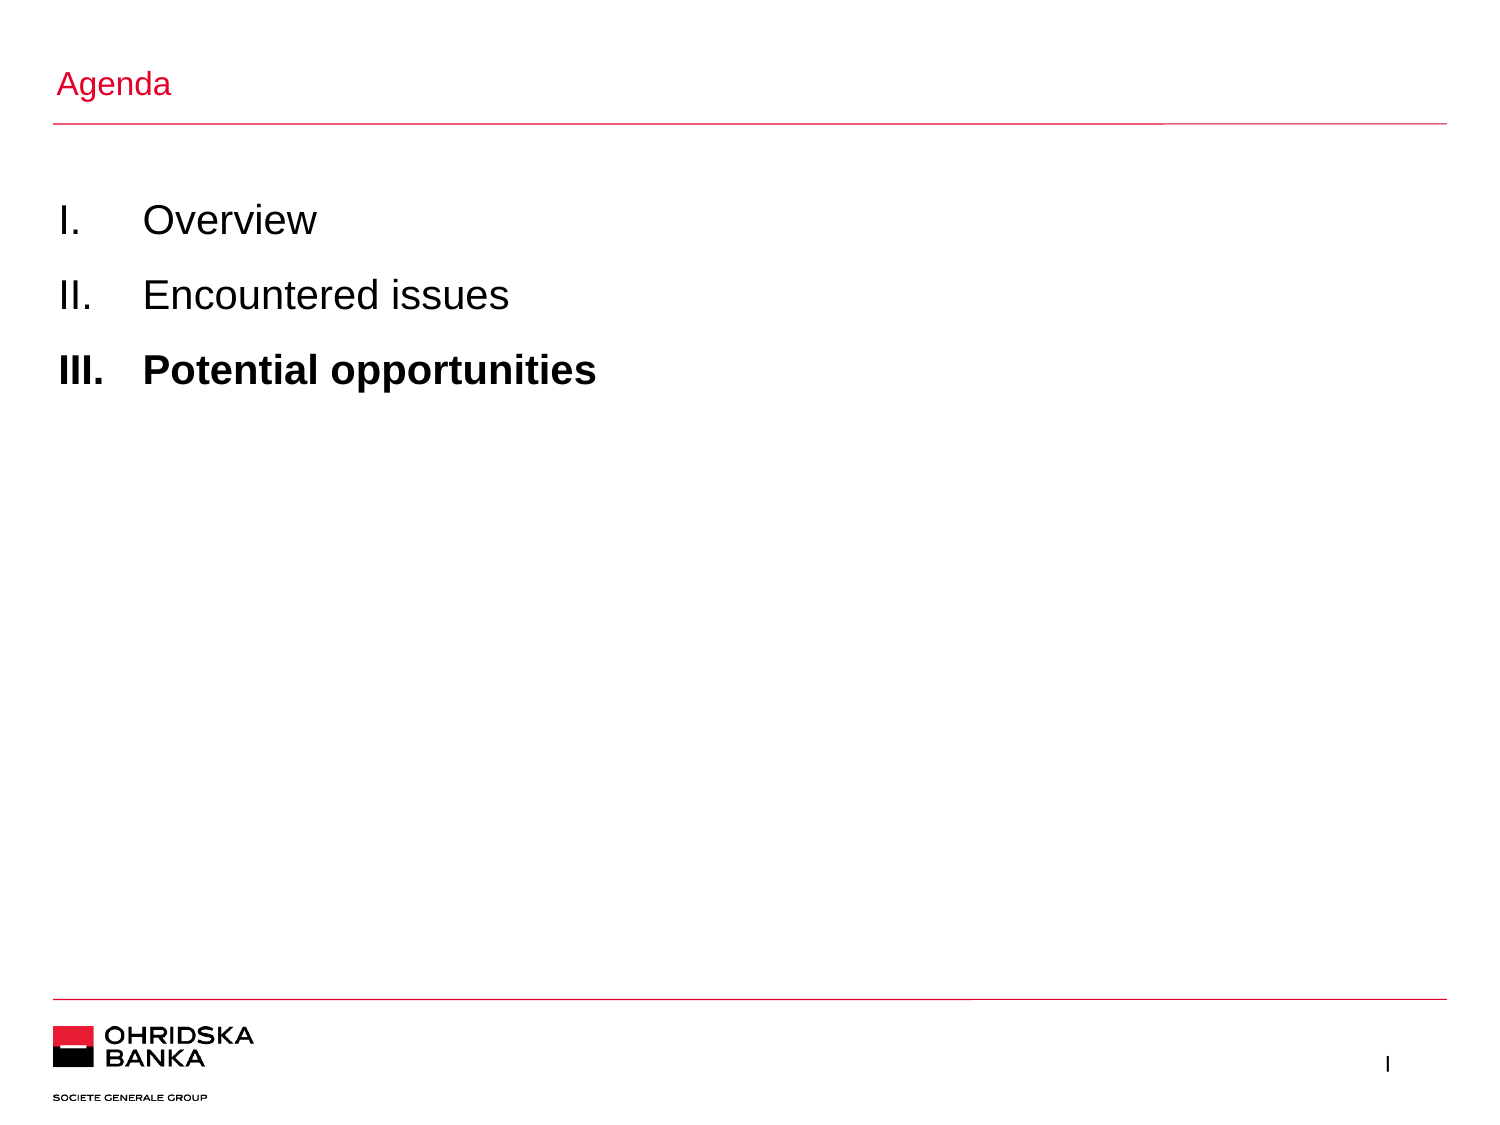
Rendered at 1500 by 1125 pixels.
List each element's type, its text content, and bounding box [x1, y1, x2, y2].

text_box Agenda [41, 54, 187, 110]
picture [53, 1026, 254, 1101]
text_box Overview Encountered issues Potential opportunities [43, 160, 613, 401]
